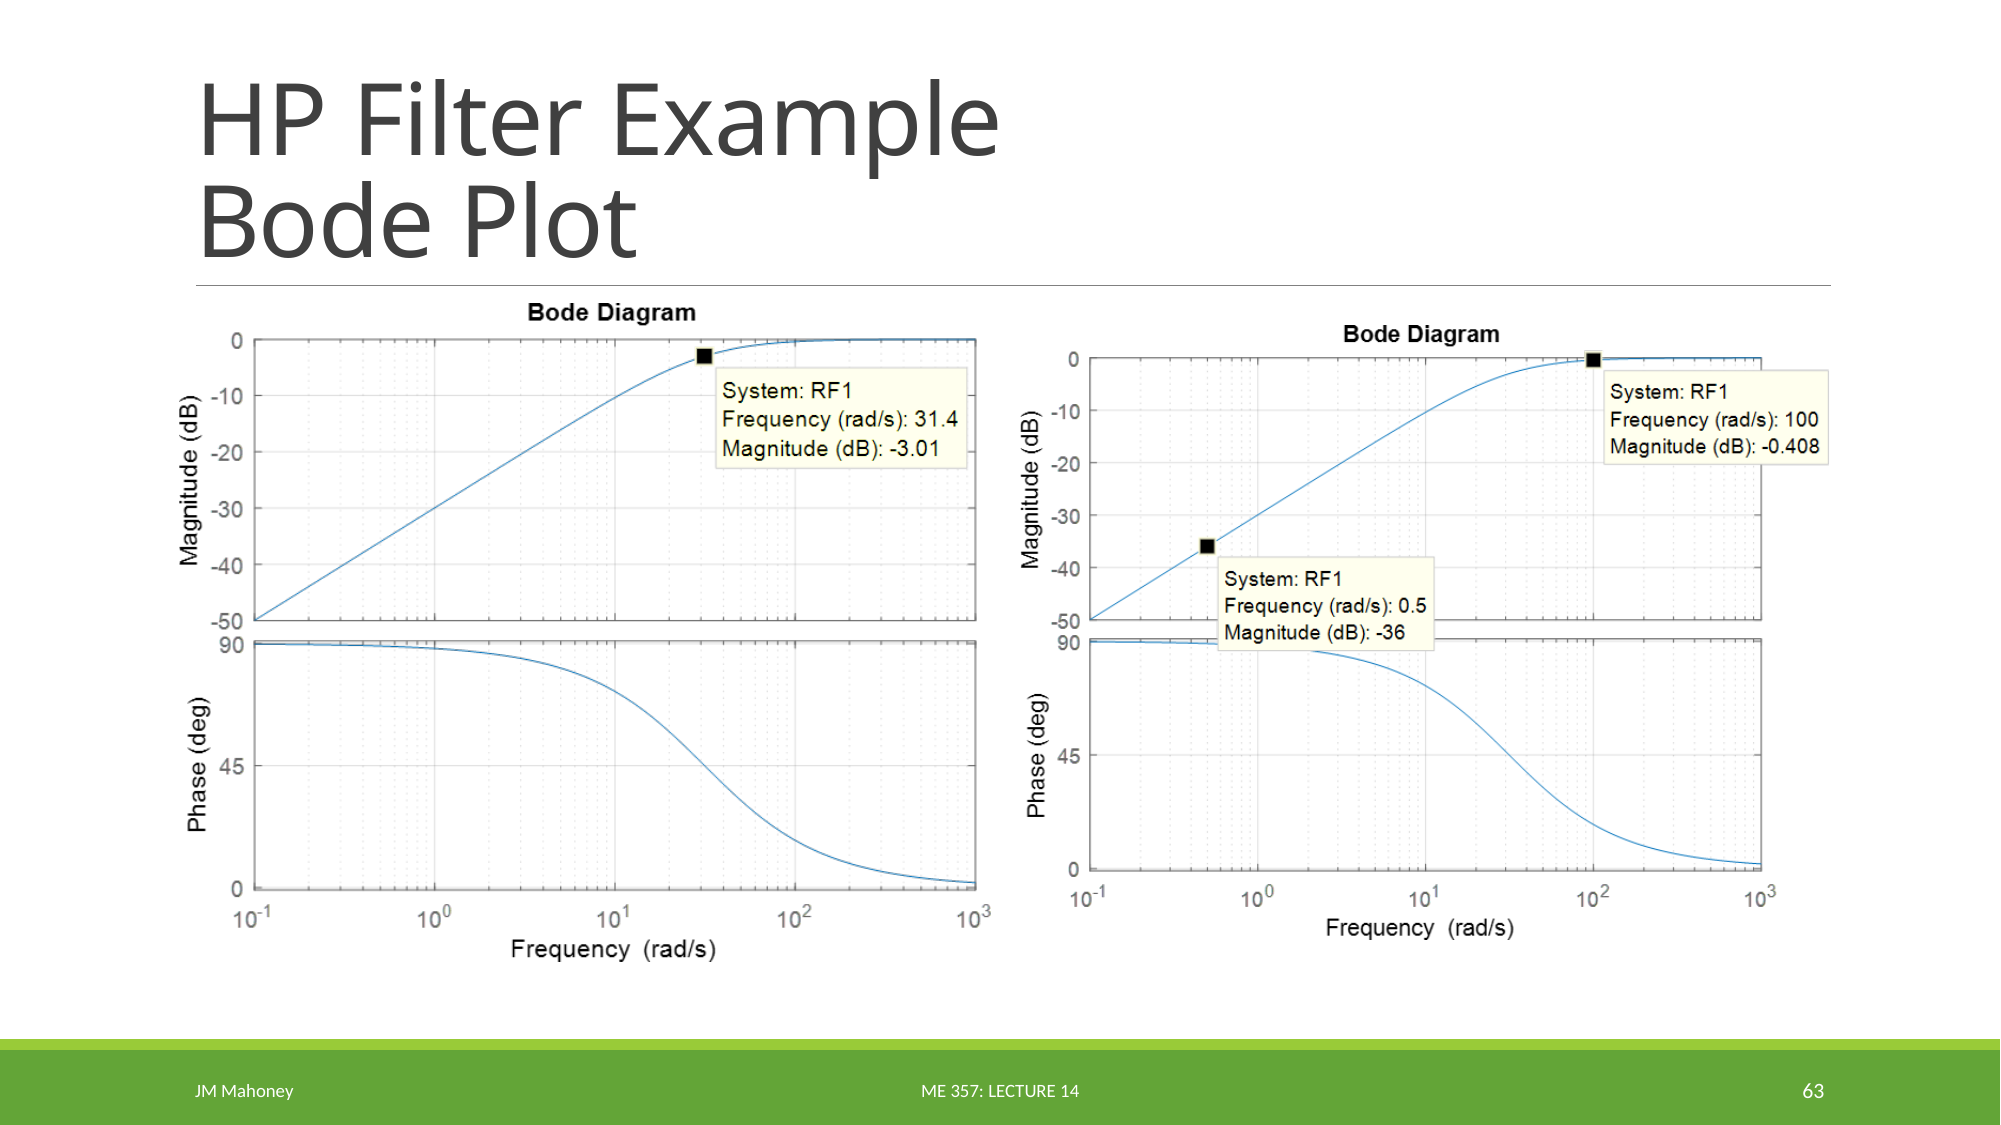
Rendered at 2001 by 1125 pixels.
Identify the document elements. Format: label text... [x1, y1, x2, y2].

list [179, 303, 991, 963]
title HP Filter Example Bode Plot [180, 47, 1830, 285]
slide_number JM Mahoney [180, 1059, 586, 1120]
footer ME 357: Lecture 14 [604, 1059, 1396, 1120]
slide_number 63 [1624, 1059, 1840, 1120]
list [1019, 325, 1831, 941]
